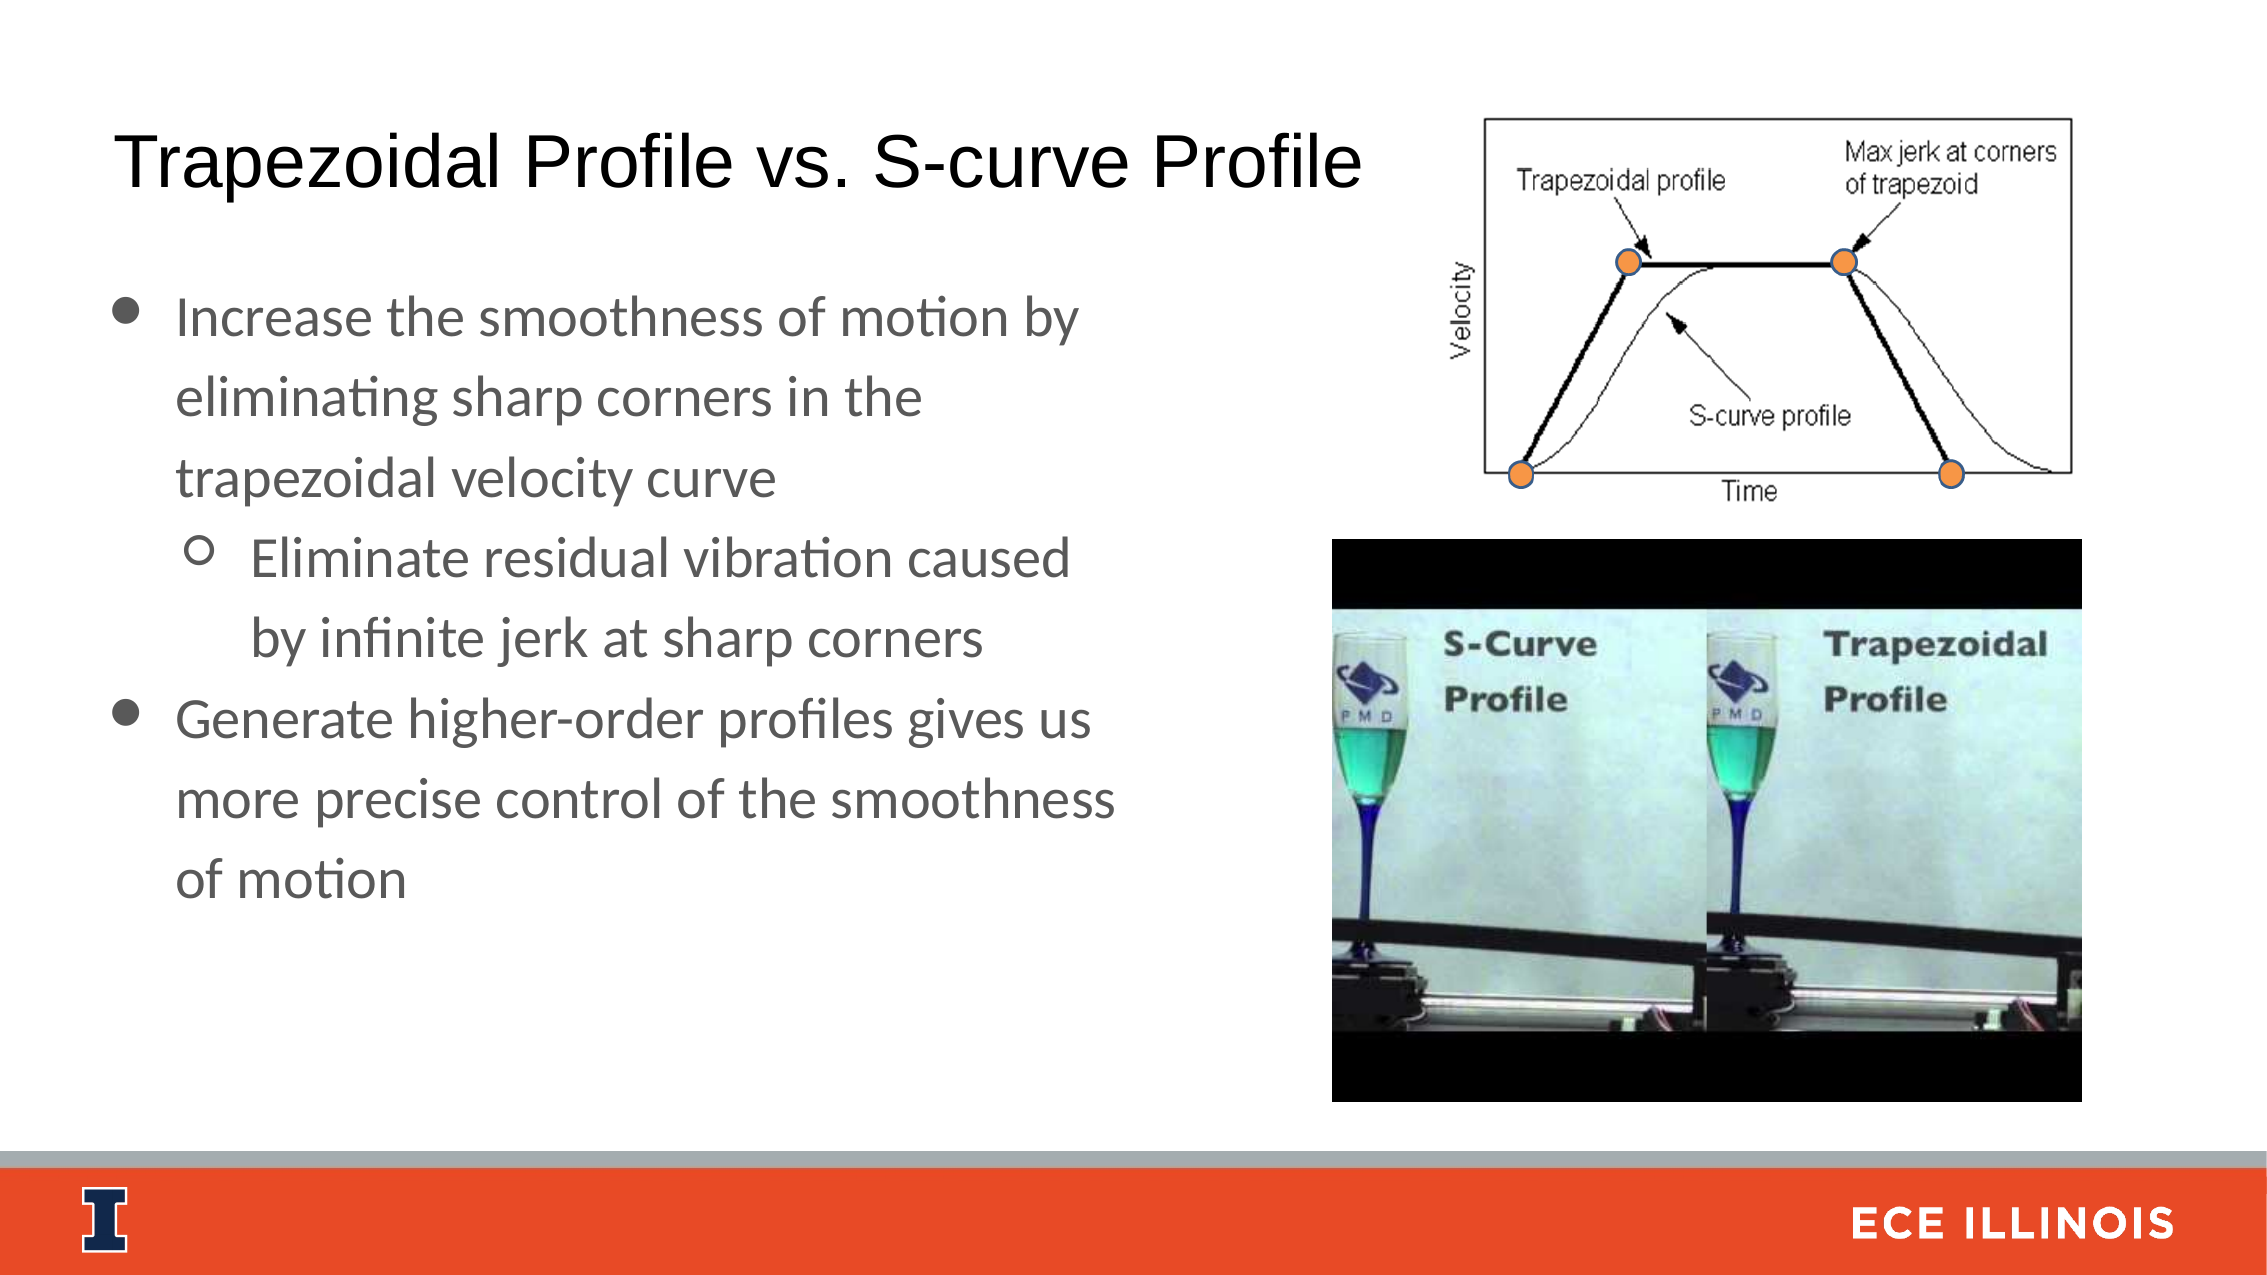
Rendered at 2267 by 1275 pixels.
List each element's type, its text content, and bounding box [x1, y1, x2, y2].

list Increase the smoothness of motion by eliminating sharp corners in the trapezoidal velocity curve Eliminate residual vibration caused by infinite jerk at sharp corners Generate higher-order profiles gives us more precise control of the smoothness of motion [100, 267, 1121, 1102]
picture [1853, 1206, 2173, 1239]
picture [1432, 92, 2080, 516]
picture [0, 1151, 2267, 1258]
picture [1331, 538, 2083, 1102]
text_box Trapezoidal Profile vs. S-curve Profile [113, 50, 2154, 264]
